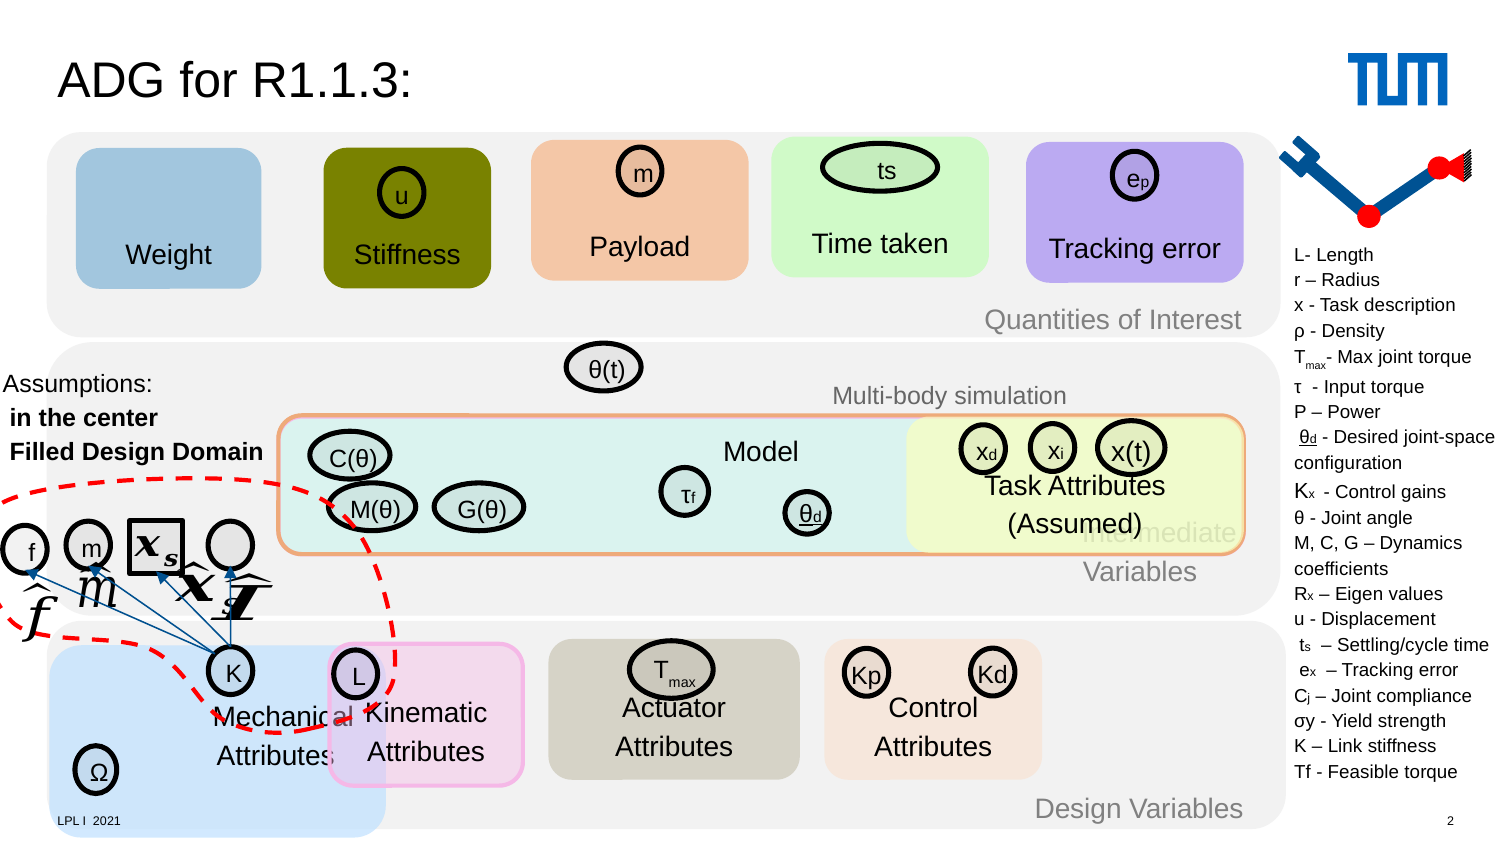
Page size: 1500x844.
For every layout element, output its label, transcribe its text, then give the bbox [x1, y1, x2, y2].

text_box LPL I 2021 [57, 798, 1118, 843]
text_box [0, 476, 398, 735]
text_box x(t) [1097, 420, 1165, 475]
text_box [323, 147, 492, 289]
text_box Design Variables [46, 664, 51, 807]
text_box Weight [75, 147, 262, 289]
text_box Intermediate Variables [46, 342, 1281, 616]
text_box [1278, 134, 1477, 229]
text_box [220, 571, 226, 649]
text_box Kinematic Attributes [329, 643, 523, 786]
text_box ADG for R1.1.3: [57, 53, 1443, 113]
text_box Design Variables [386, 620, 1286, 830]
text_box xd [961, 424, 1006, 473]
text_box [530, 139, 749, 281]
text_box Task Attributes (Assumed) [906, 416, 1244, 553]
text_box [24, 571, 215, 656]
text_box xi [1030, 423, 1075, 472]
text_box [771, 136, 990, 278]
text_box Kd [970, 648, 1015, 696]
text_box Multi-body simulation [832, 375, 1086, 410]
text_box θ(t) [566, 343, 642, 391]
text_box Kp [844, 648, 889, 697]
text_box Quantities of Interest [46, 132, 1281, 338]
text_box Mechanical Attributes [49, 664, 386, 827]
text_box Ω [74, 745, 117, 794]
text_box Control Attributes [824, 638, 1043, 780]
text_box L- Length r – Radius x - Task description ρ - Density Τmax- Max joint torque τ - Input torque P – Power θd - Desired joint-space configuration Kx - Control gains θ - Joint angle M, C, G – Dynamics coefficients Rx – Eigen values u - Displacement ts – Settling/cycle time ex – Tracking error Cj – Joint compliance σy - Yield strength K – Link stiffness Τf - Feasible torque [1294, 239, 1499, 782]
text_box Actuator Attributes [548, 638, 800, 780]
text_box [278, 415, 1239, 555]
text_box Τmax [629, 640, 714, 699]
text_box τf [660, 467, 709, 516]
text_box θd [784, 491, 830, 535]
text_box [1025, 141, 1244, 283]
text_box 2 [1354, 798, 1455, 843]
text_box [309, 432, 525, 530]
